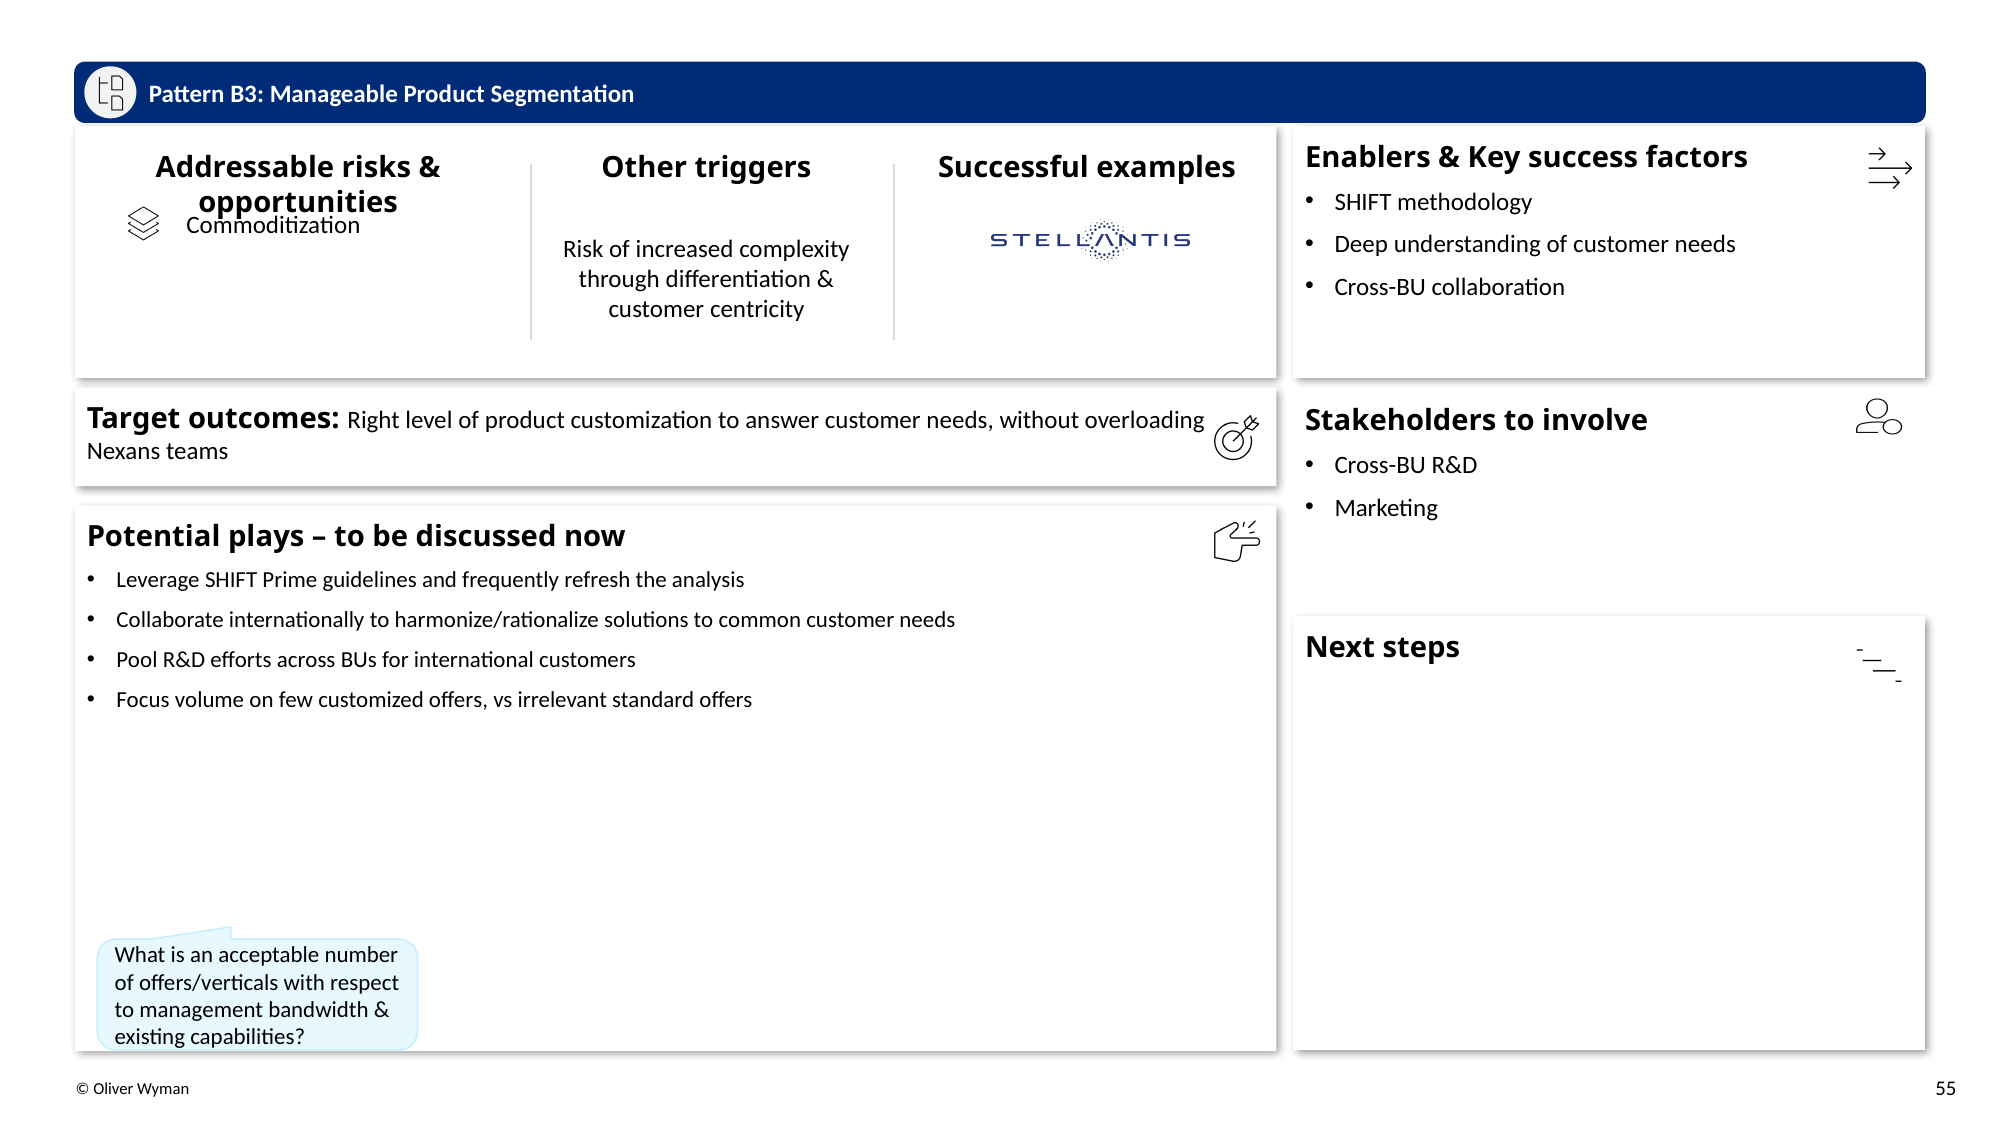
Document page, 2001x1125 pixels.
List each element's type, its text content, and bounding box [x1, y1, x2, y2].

text_box [74, 125, 1277, 379]
text_box [83, 65, 138, 120]
text_box What is an acceptable number of offers/verticals with respect to management bandwidth & existing capabilities? [96, 926, 419, 1051]
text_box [1292, 389, 1926, 605]
text_box Other triggers [547, 148, 866, 184]
picture [991, 219, 1191, 262]
text_box Potential plays – to be discussed now Leverage SHIFT Prime guidelines and frequently refresh the analysis Collaborate internationally to harmonize/rationalize solutions to common customer needs Pool R&D efforts across BUs for international customers Focus volume on few customized offers, vs irrelevant standard offers [74, 505, 1277, 1052]
picture [125, 204, 162, 241]
text_box Addressable risks & opportunities [82, 148, 515, 219]
text_box Next steps [1292, 615, 1926, 1051]
text_box Commoditization [186, 219, 505, 239]
picture [1865, 143, 1915, 193]
picture [92, 74, 129, 111]
text_box Pattern B3: Manageable Product Segmentation [74, 61, 1926, 123]
picture [1212, 517, 1261, 567]
text_box Enablers & Key success factors SHIFT methodology Deep understanding of customer needs Cross-BU collaboration [1292, 125, 1926, 379]
text_box Target outcomes: Right level of product customization to answer customer needs, without overloading Nexans teams [74, 387, 1277, 487]
picture [1212, 412, 1261, 462]
picture [1853, 640, 1903, 690]
text_box Risk of increased complexity through differentiation & customer centricity [558, 232, 856, 323]
text_box Successful examples [931, 148, 1250, 184]
